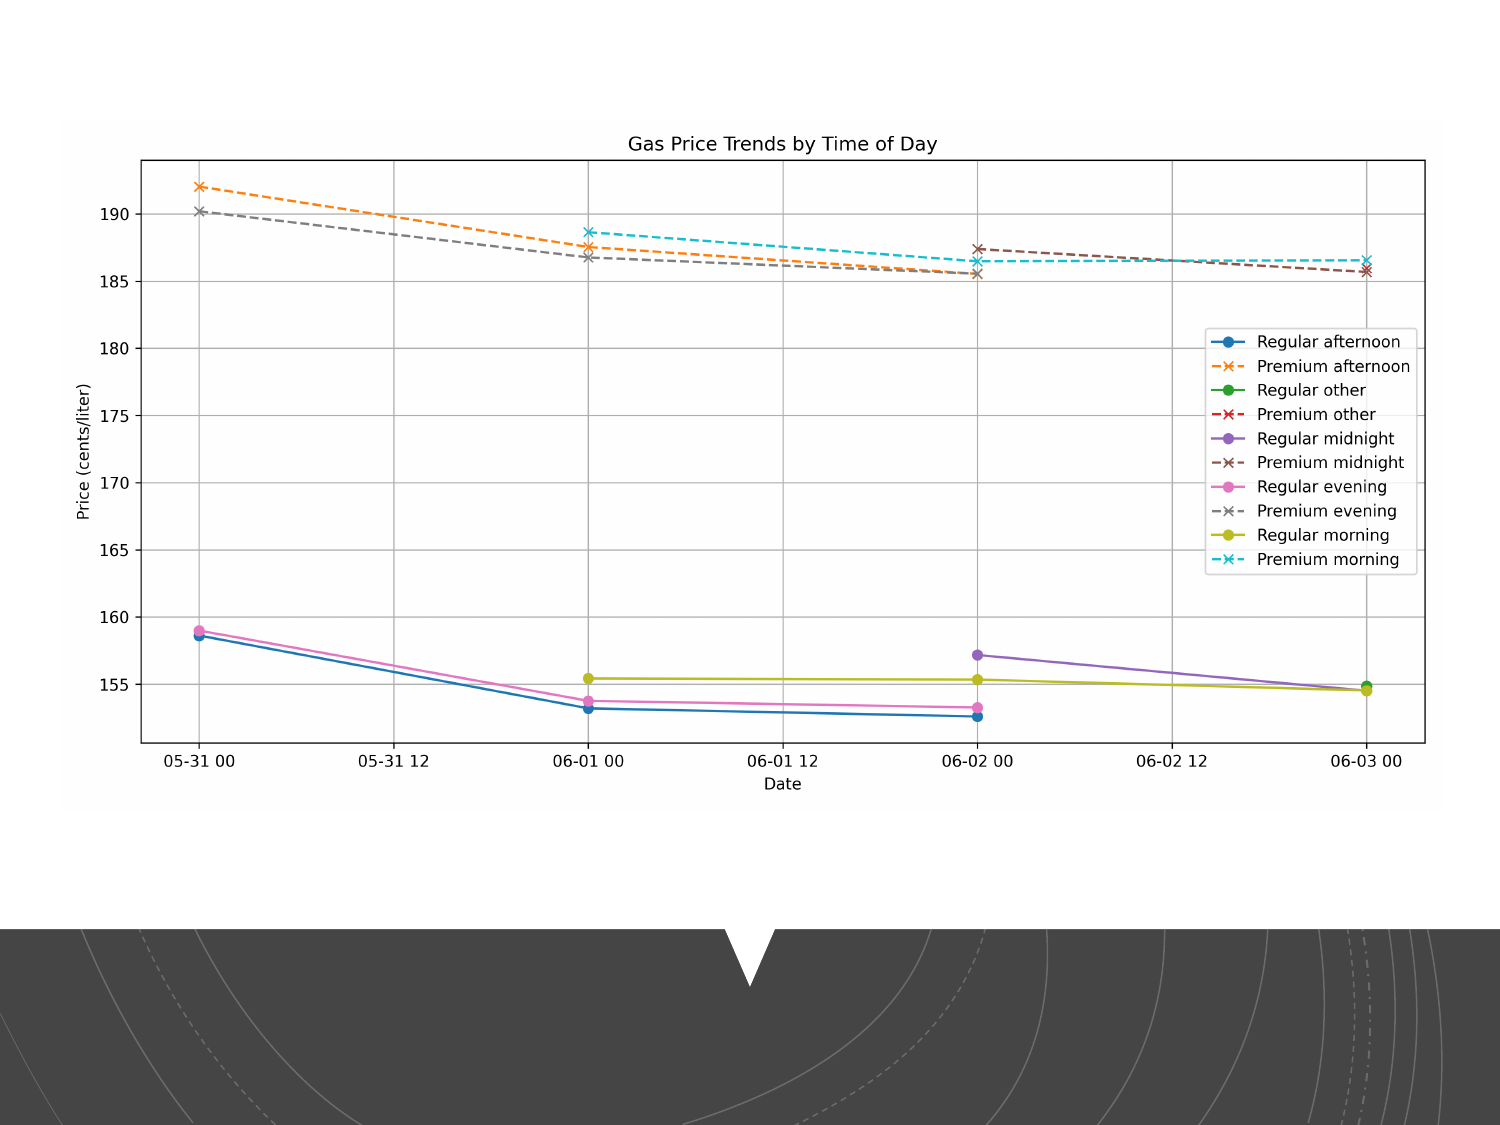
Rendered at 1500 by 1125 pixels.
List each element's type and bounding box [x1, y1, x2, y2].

picture [59, 118, 1442, 810]
text_box [0, 0, 1500, 1125]
